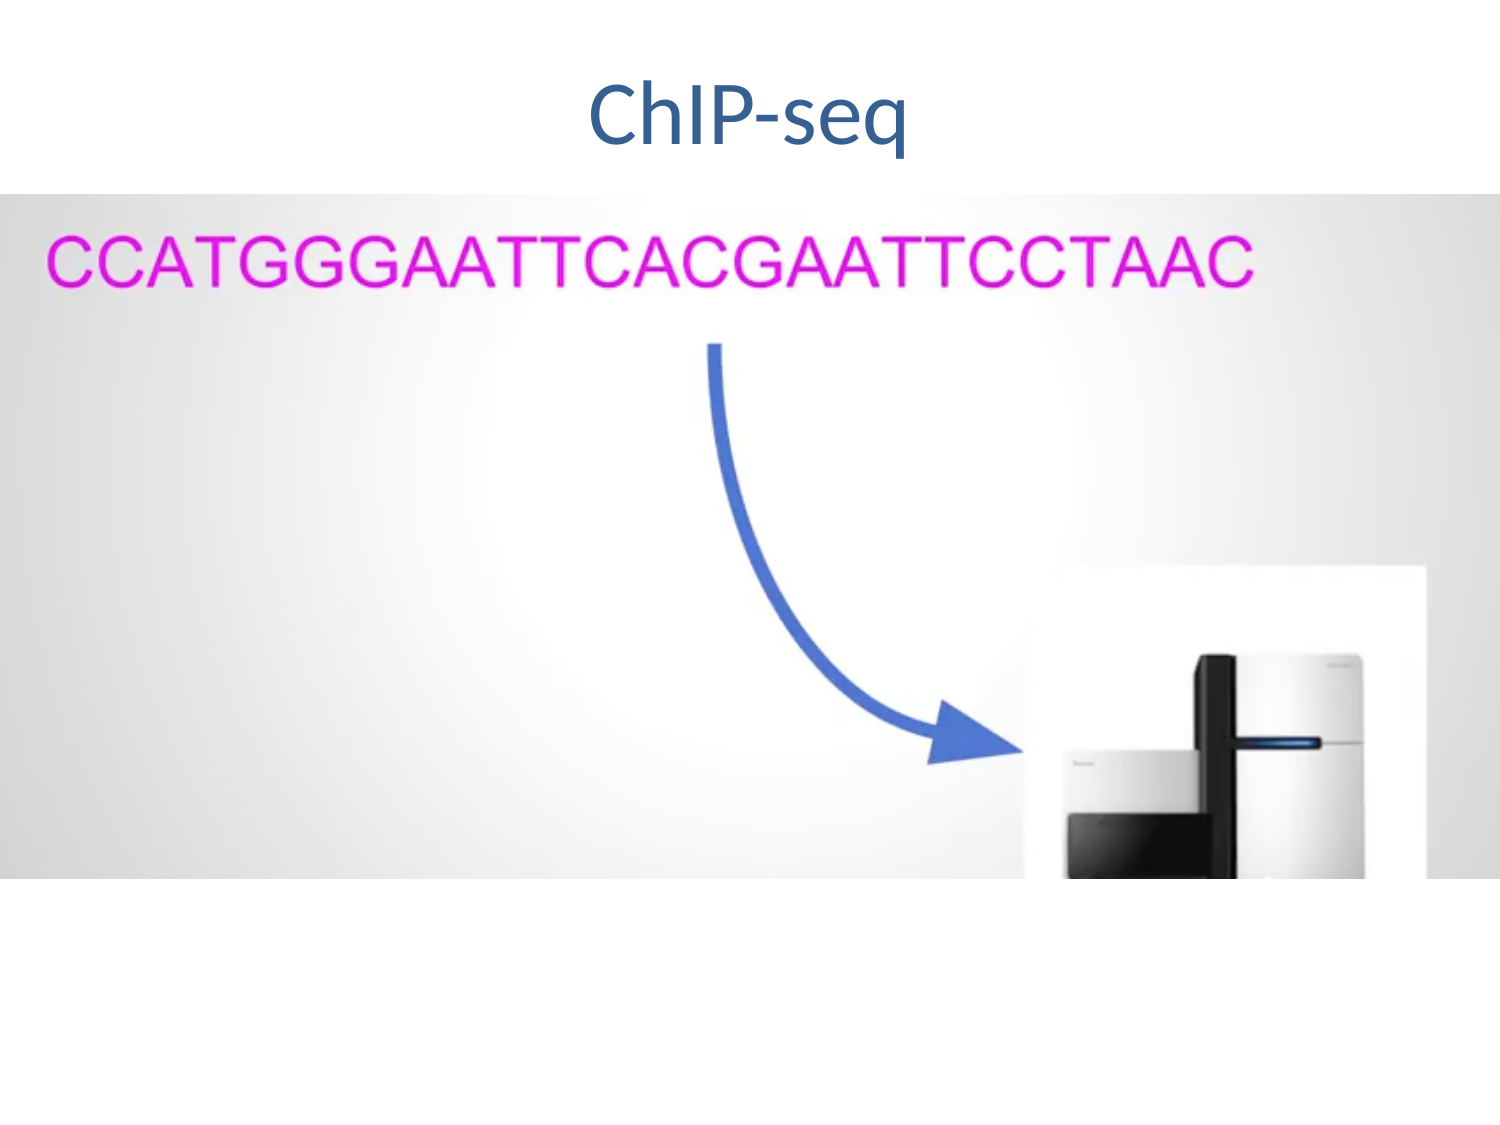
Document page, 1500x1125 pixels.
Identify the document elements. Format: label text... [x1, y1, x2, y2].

picture [0, 194, 1500, 879]
text_box ChIP-seq [74, 45, 1425, 192]
